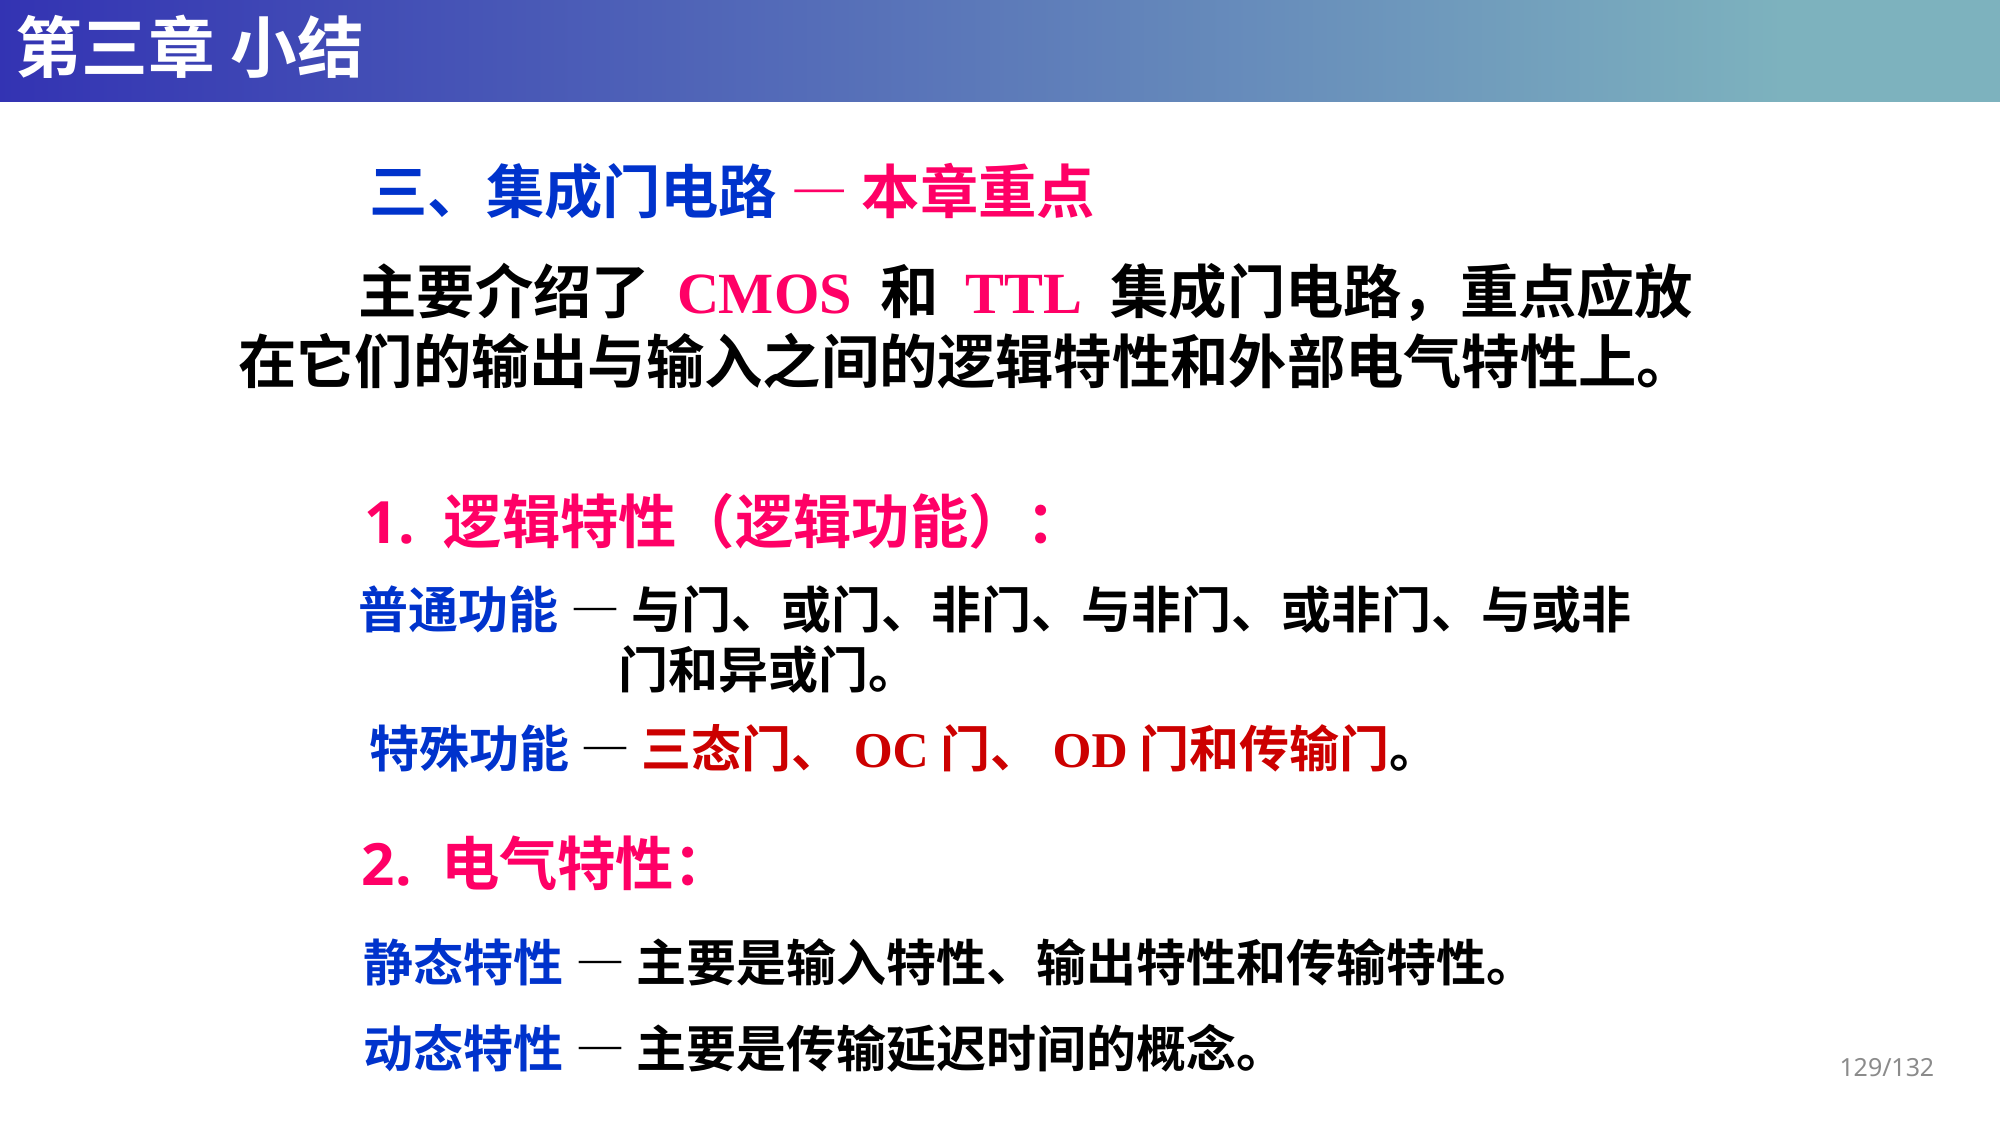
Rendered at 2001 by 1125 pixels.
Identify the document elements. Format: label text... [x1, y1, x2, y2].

text_box 普通功能 — 与门、或门、非门、与非门、或非门、与或非 门和异或门。 [344, 571, 1688, 707]
text_box 三、集成门电路 — 本章重点 [354, 147, 1518, 233]
title 第三章 小结 [0, 0, 2000, 102]
text_box 动态特性 — 主要是传输延迟时间的概念。 [349, 1009, 1693, 1085]
text_box 特殊功能 — 三态门、OC门、OD门和传输门。 [354, 710, 1614, 785]
text_box 静态特性 — 主要是输入特性、输出特性和传输特性。 [349, 924, 1693, 1000]
text_box 主要介绍了 CMOS 和 TTL 集成门电路，重点应放在它们的输出与输入之间的逻辑特性和外部电气特性上。 [223, 247, 1757, 403]
slide_number 129/132 [1797, 1038, 1950, 1099]
text_box 1. 逻辑特性（逻辑功能）： [350, 478, 1204, 563]
text_box 2. 电气特性： [347, 820, 1201, 905]
